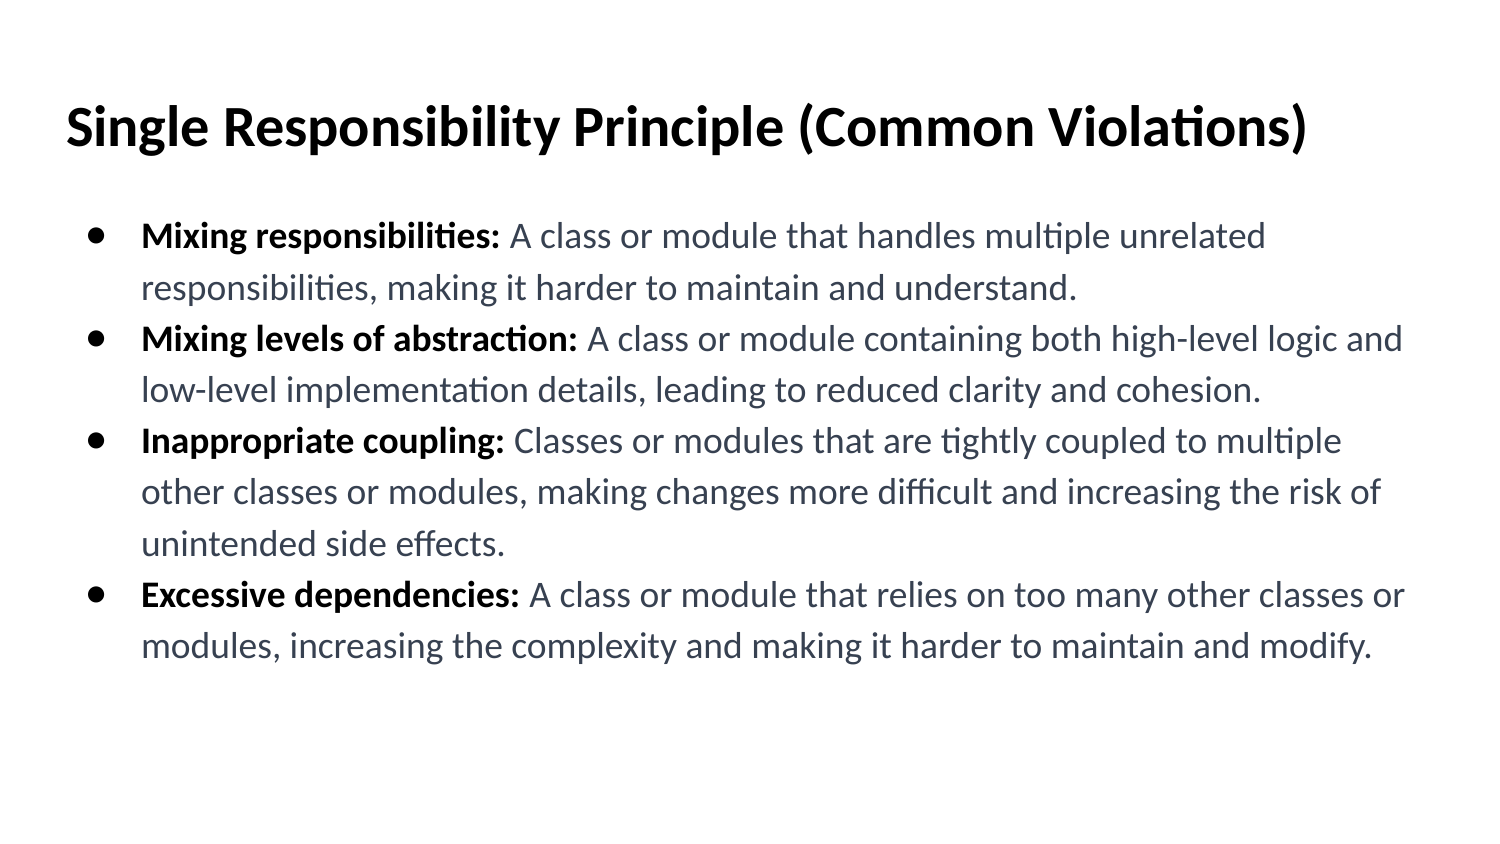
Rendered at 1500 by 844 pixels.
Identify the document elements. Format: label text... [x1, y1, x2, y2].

title Single Responsibility Principle (Common Violations) [51, 72, 1449, 167]
list Mixing responsibilities: A class or module that handles multiple unrelated responsibilities, making it harder to maintain and understand. Mixing levels of abstraction: A class or module containing both high-level logic and low-level implementation details, leading to reduced clarity and cohesion. Inappropriate coupling: Classes or modules that are tightly coupled to multiple other classes or modules, making changes more difficult and increasing the risk of unintended side effects. Excessive dependencies: A class or module that relies on too many other classes or modules, increasing the complexity and making it harder to maintain and modify. [51, 189, 1449, 750]
